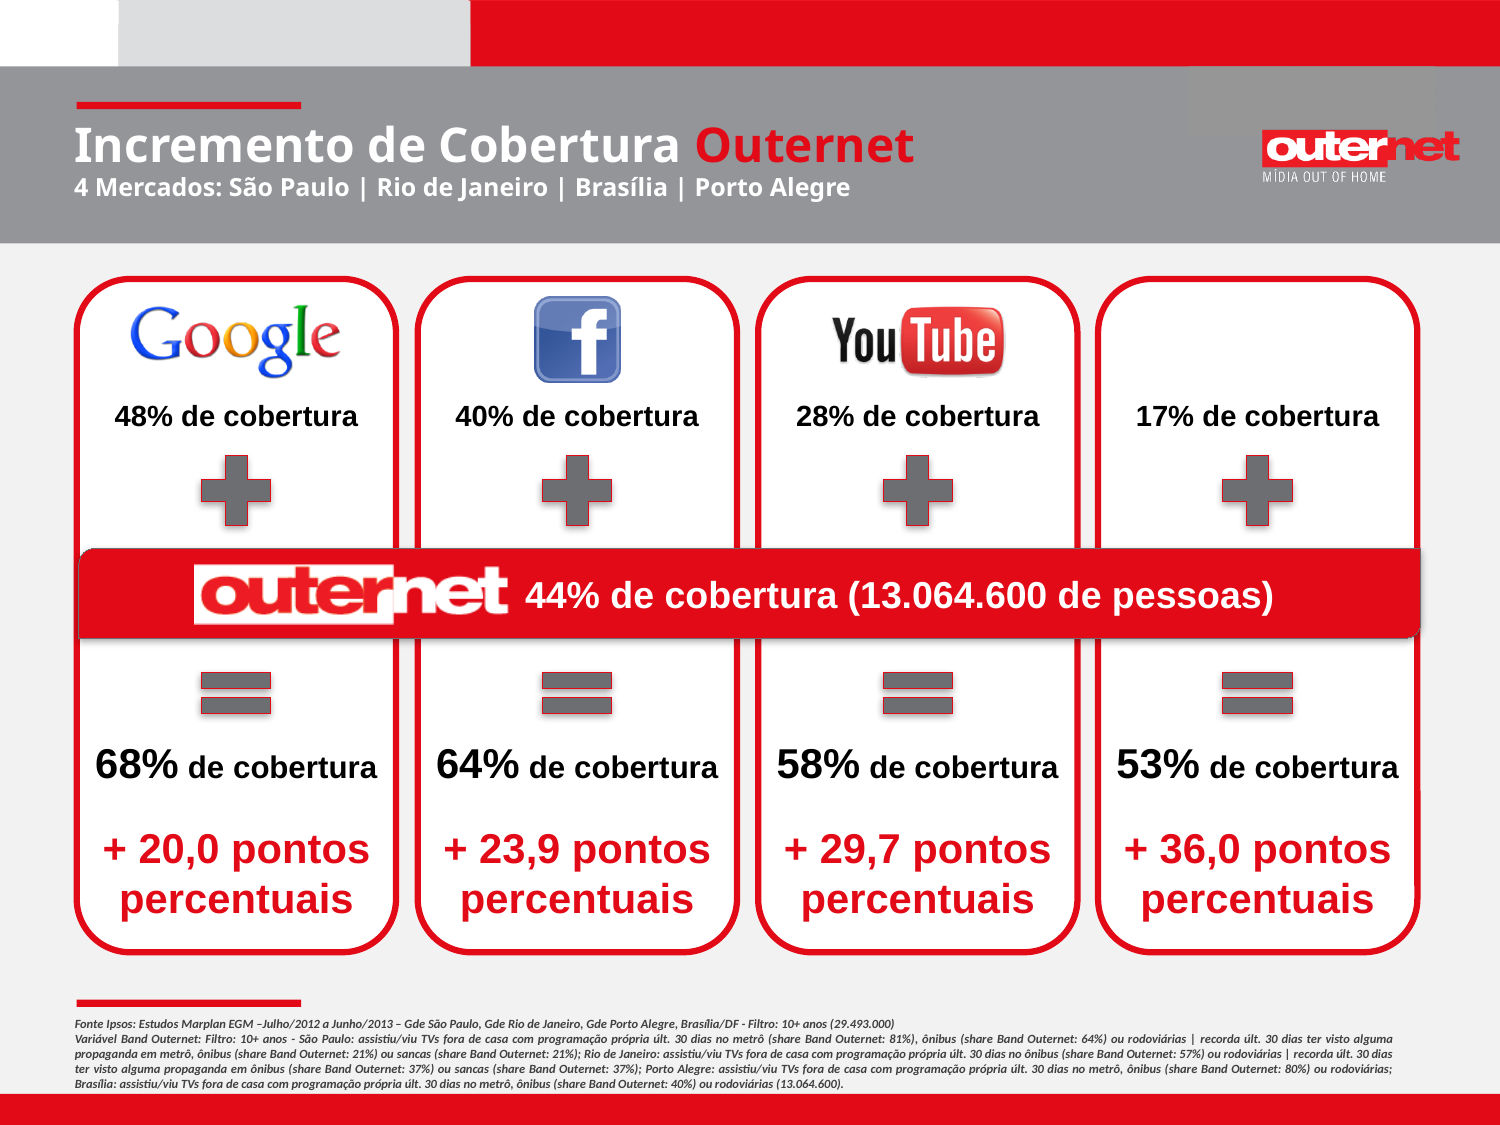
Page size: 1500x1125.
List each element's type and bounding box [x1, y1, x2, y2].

text_box [59, 101, 1436, 211]
text_box [59, 999, 1407, 1101]
text_box [76, 278, 1421, 953]
picture [0, 67, 1500, 243]
